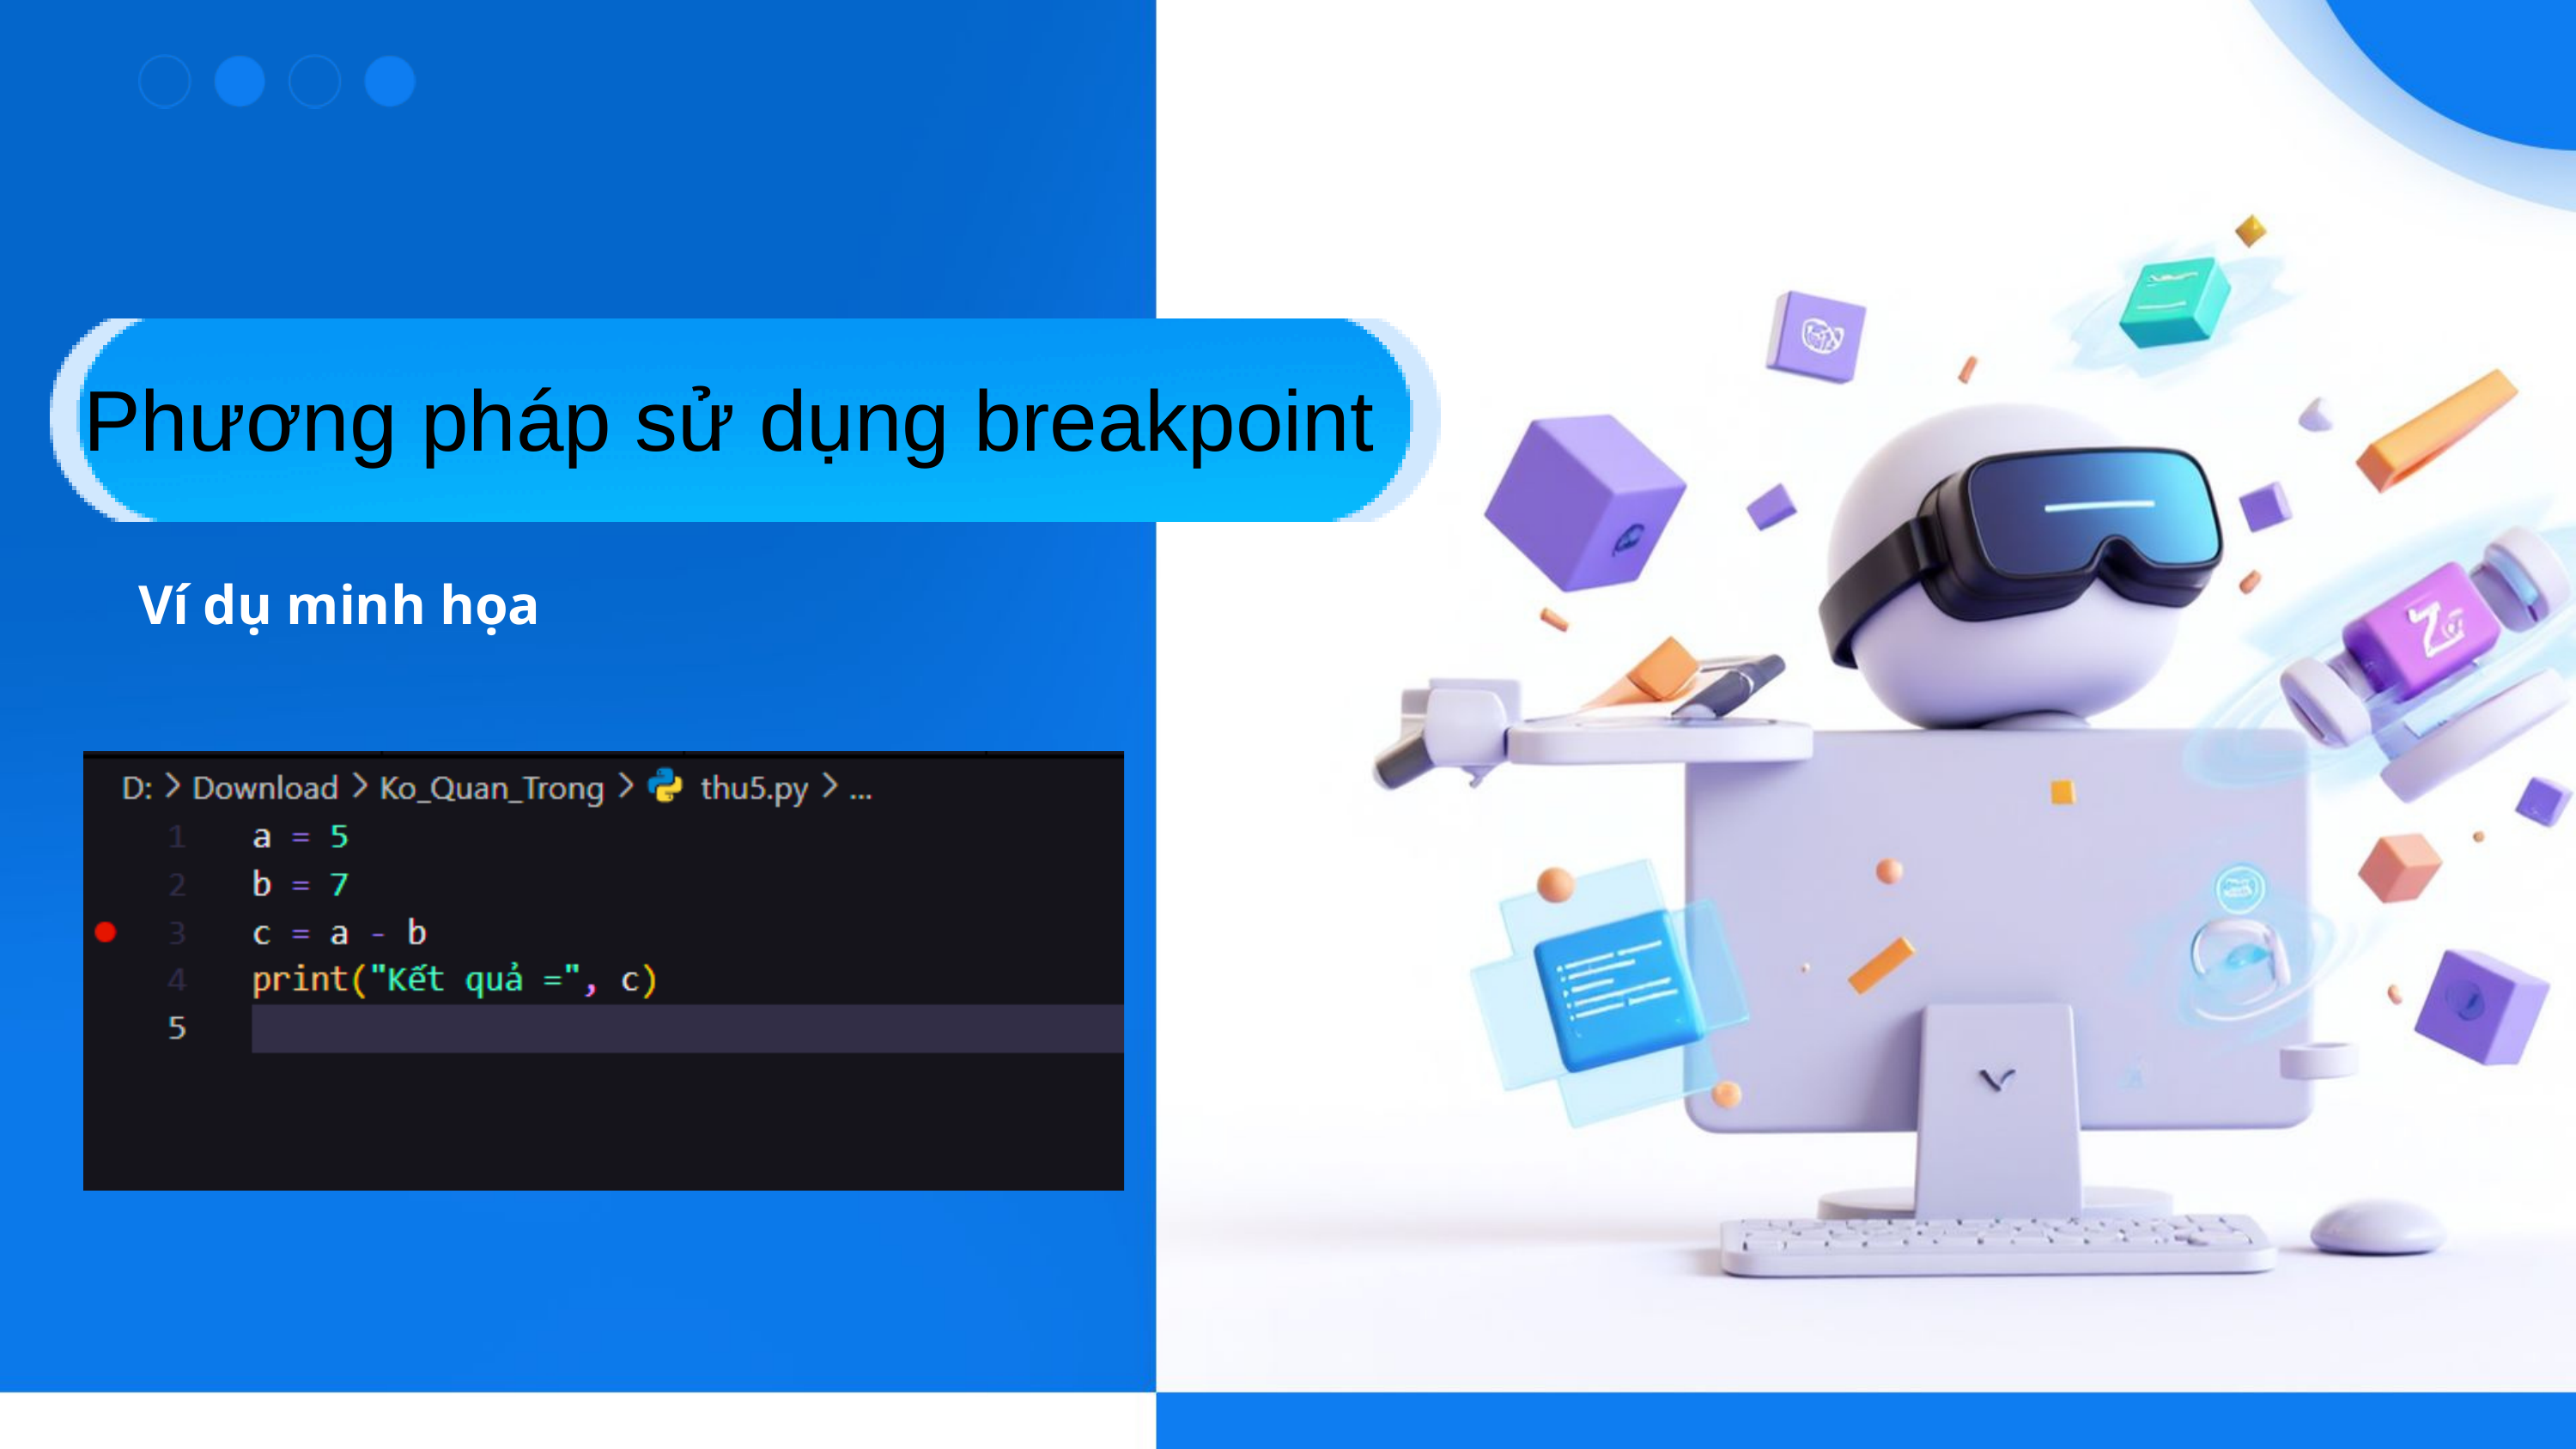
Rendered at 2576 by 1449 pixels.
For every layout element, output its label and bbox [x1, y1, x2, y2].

text_box [82, 318, 1548, 494]
text_box [82, 750, 1125, 1191]
text_box [137, 548, 1530, 646]
text_box [49, 318, 1442, 522]
text_box [137, 53, 416, 109]
text_box [0, 0, 2576, 1449]
